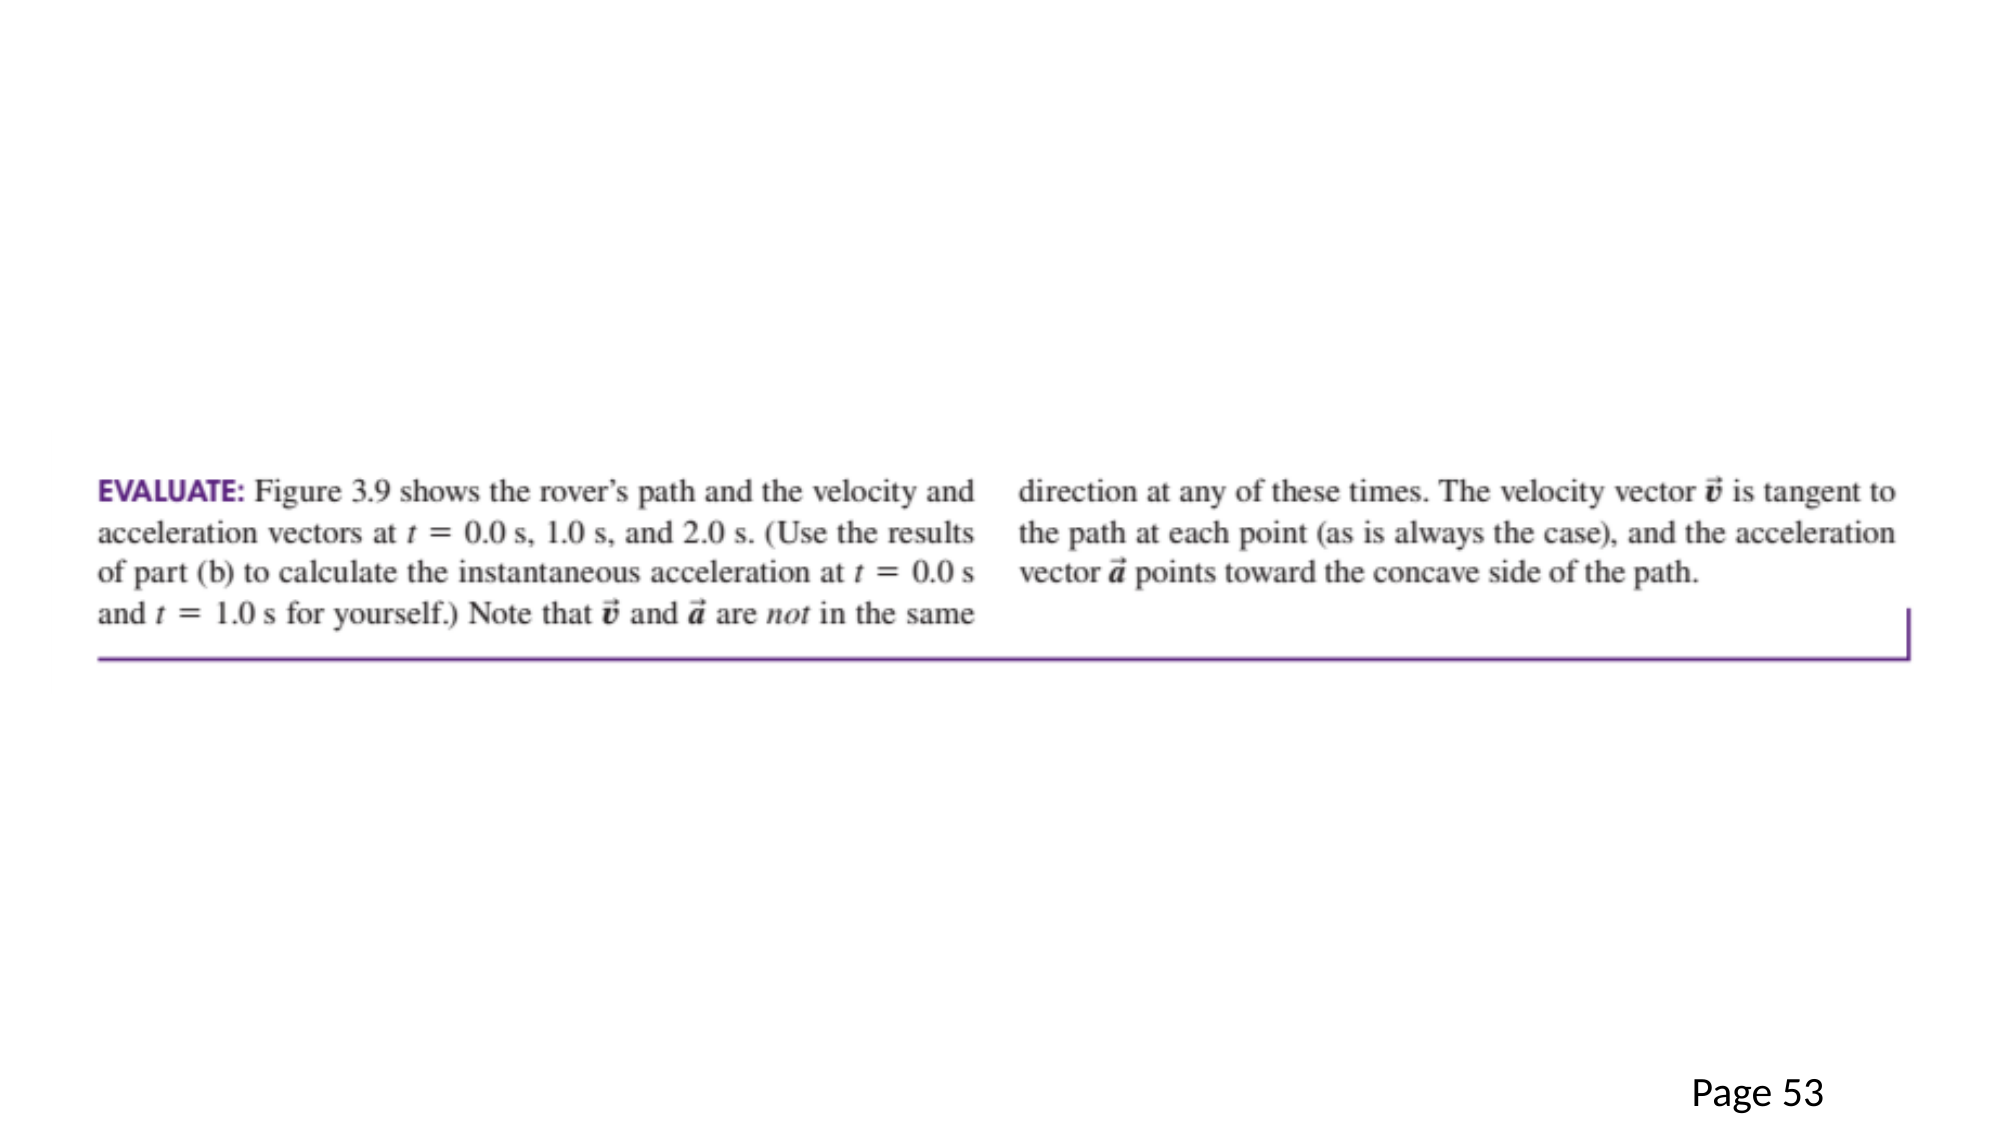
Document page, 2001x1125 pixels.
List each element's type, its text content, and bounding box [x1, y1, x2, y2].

slide_number Page 53 [1624, 1059, 1840, 1120]
picture [50, 430, 1945, 694]
